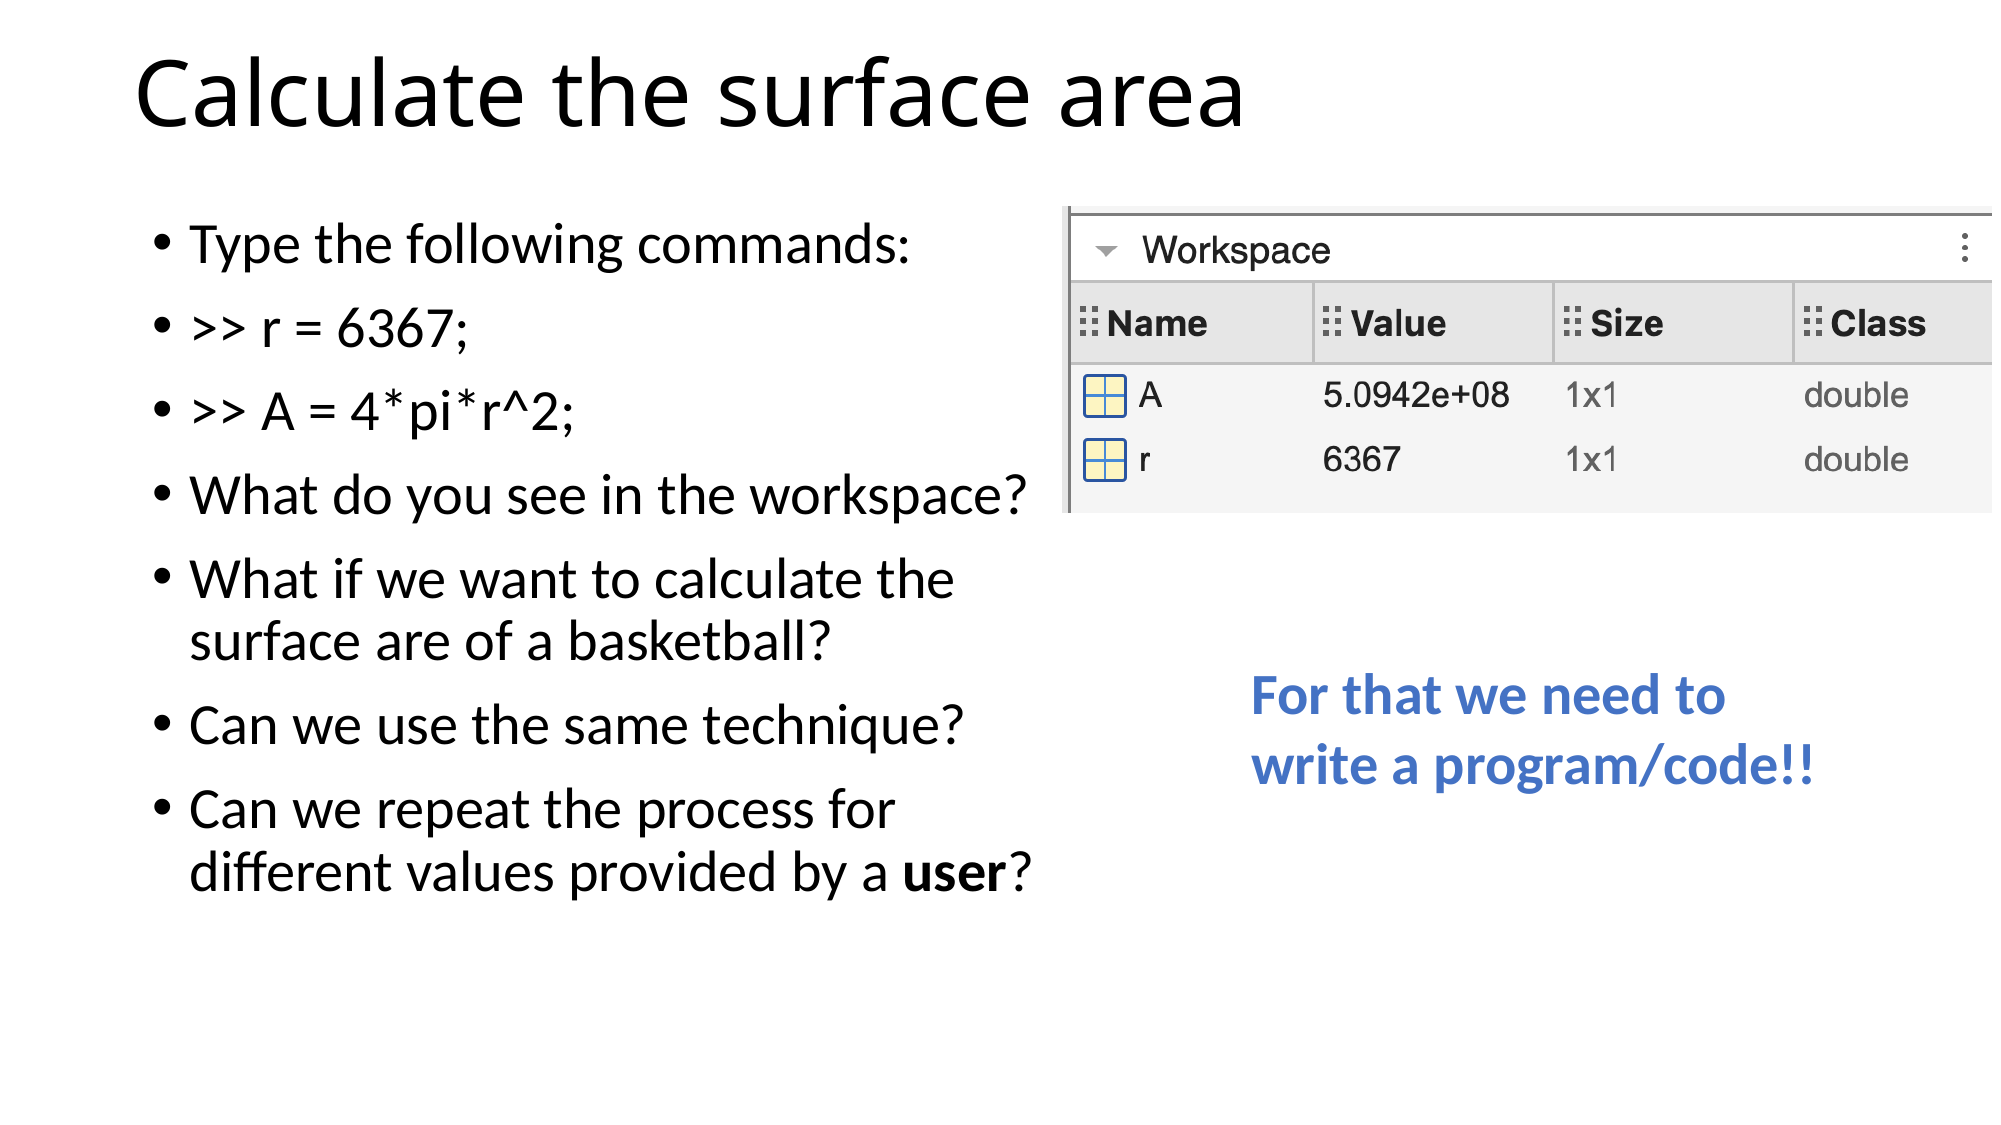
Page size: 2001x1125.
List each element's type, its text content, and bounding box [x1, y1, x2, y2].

picture [1062, 206, 1992, 513]
text_box For that we need to write a program/code!! [1236, 648, 1863, 804]
list Type the following commands: >> r = 6367; >> A = 4*pi*r^2; What do you see in the workspace? What if we want to calculate the surface are of a basketball? Can we use the same technique? Can we repeat the process for different values provided by a user? [137, 205, 1063, 1060]
title Calculate the surface area [118, 0, 1844, 206]
